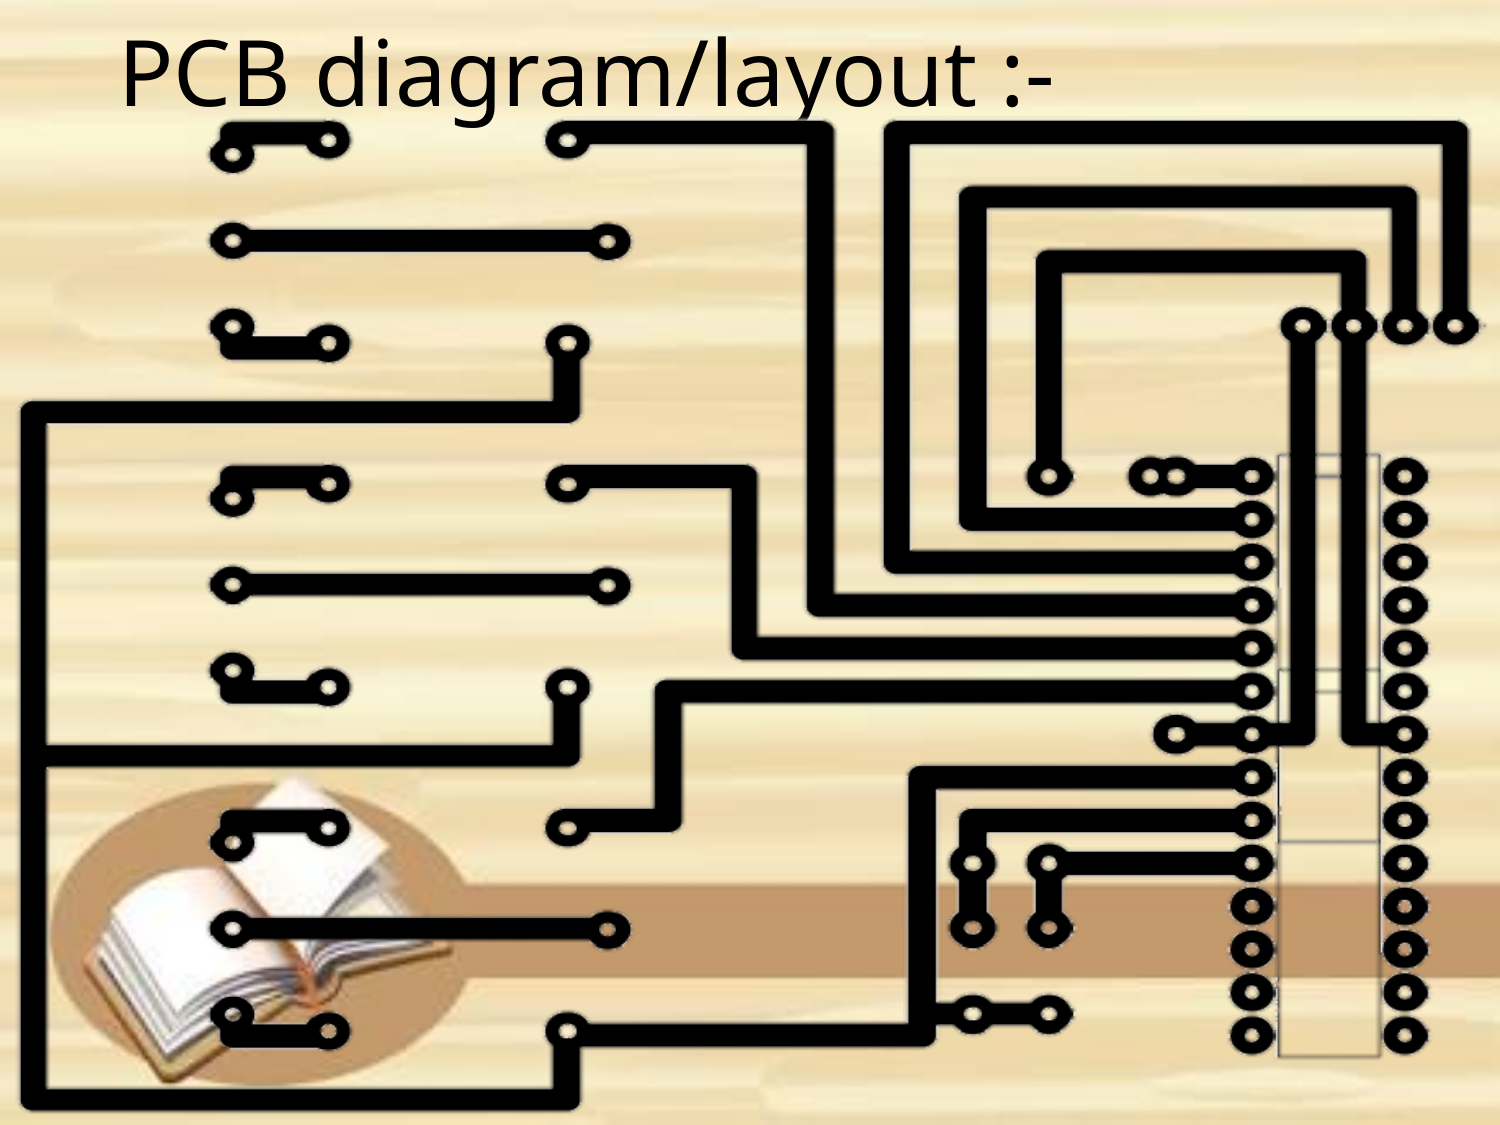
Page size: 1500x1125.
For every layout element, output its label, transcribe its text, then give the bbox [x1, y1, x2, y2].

picture [0, 0, 1500, 1125]
title PCB diagram/layout :- [103, 0, 1397, 107]
